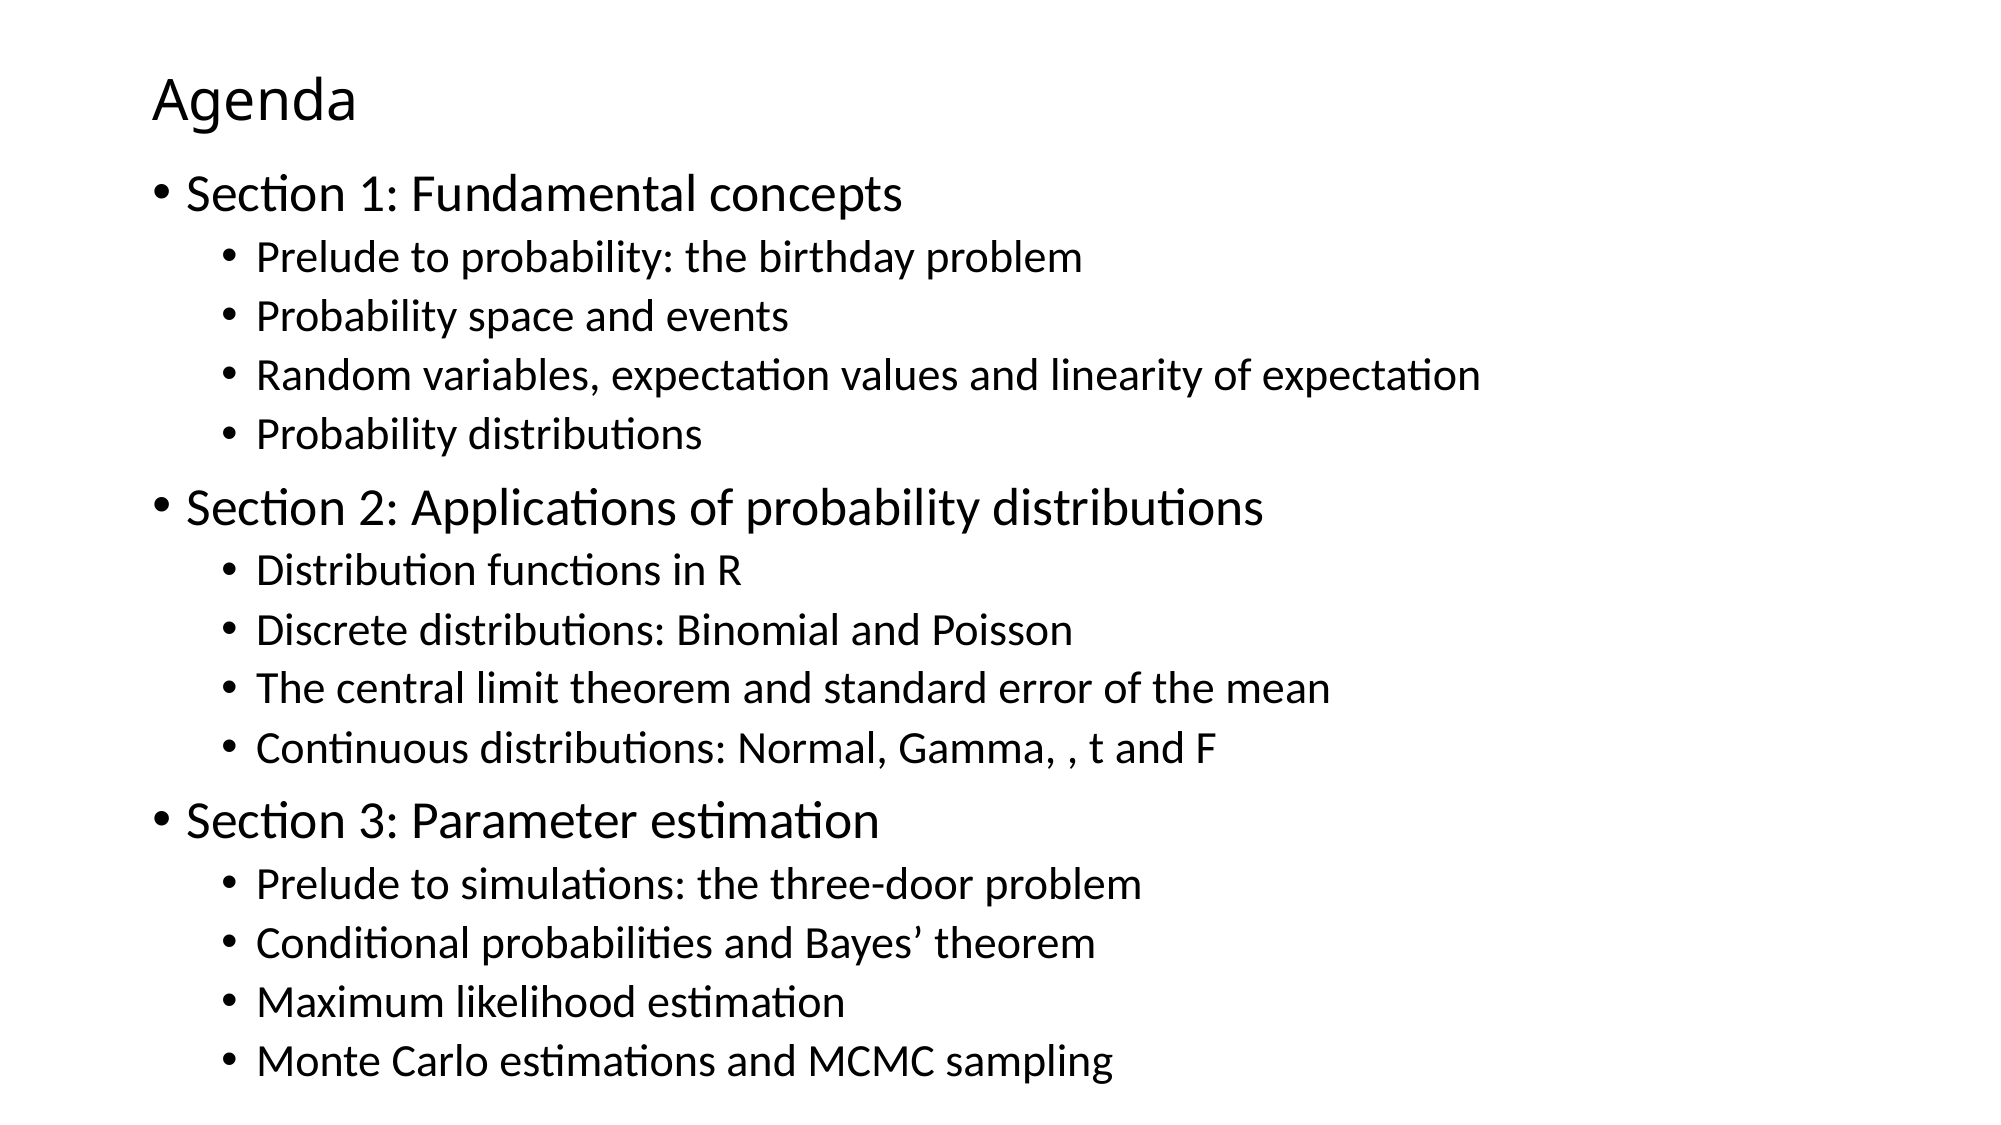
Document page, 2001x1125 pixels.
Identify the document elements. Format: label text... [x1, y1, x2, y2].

title Agenda [137, 63, 1061, 141]
